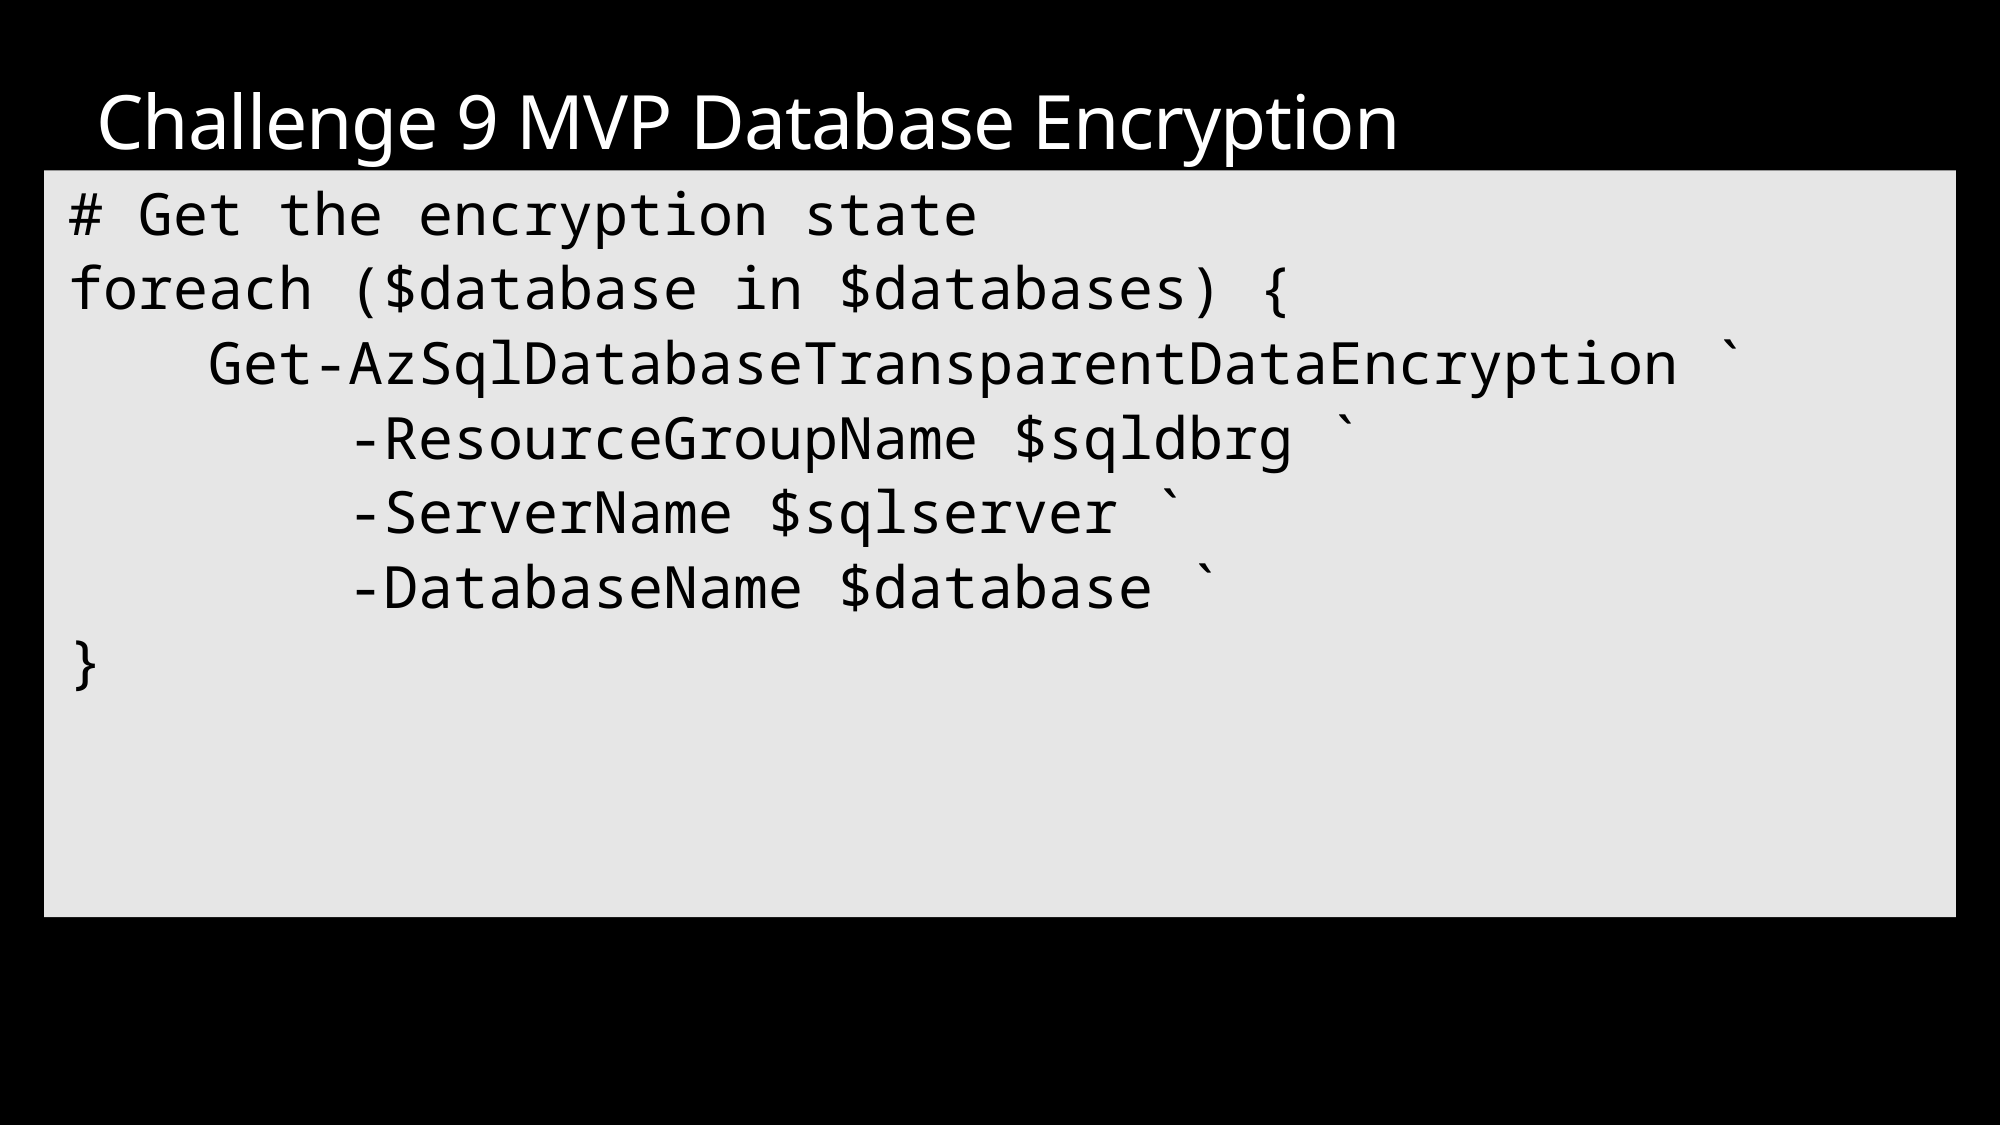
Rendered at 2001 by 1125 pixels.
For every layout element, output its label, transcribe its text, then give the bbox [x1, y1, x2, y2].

title Challenge 9 MVP Database Encryption [96, 75, 1904, 166]
text_box # Get the encryption state foreach ($database in $databases) { Get-AzSqlDatabaseTransparentDataEncryption ` -ResourceGroupName $sqldbrg ` -ServerName $sqlserver ` -DatabaseName $database ` } [44, 170, 1956, 918]
